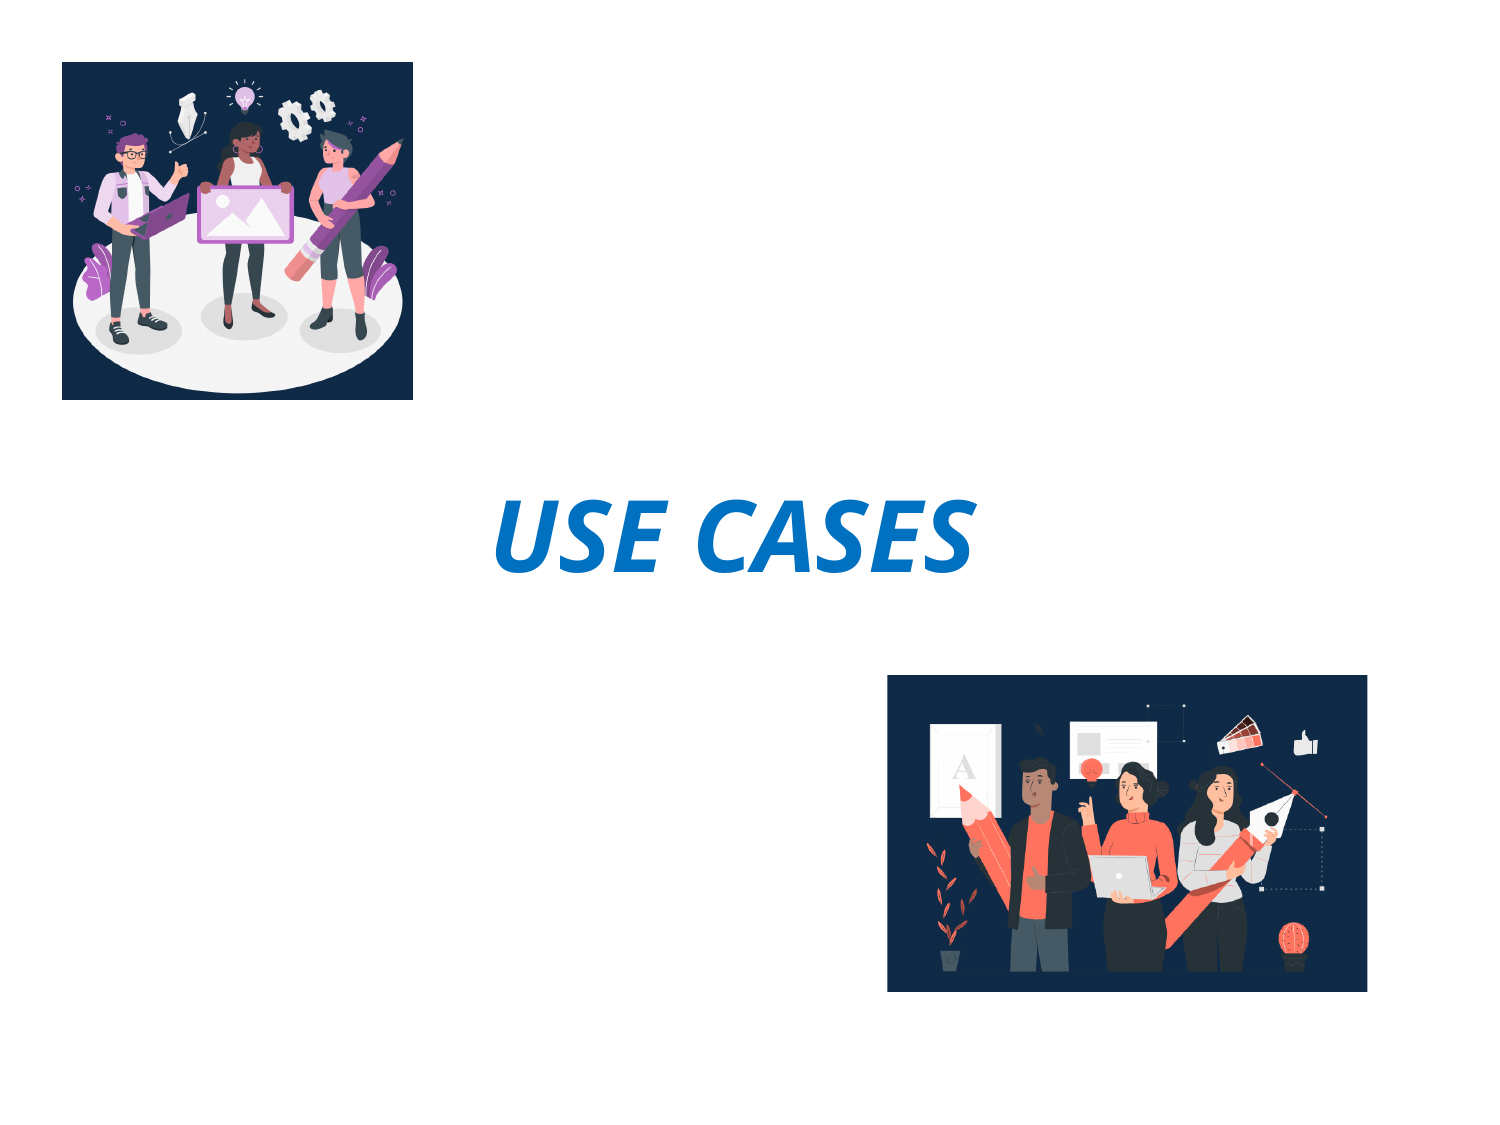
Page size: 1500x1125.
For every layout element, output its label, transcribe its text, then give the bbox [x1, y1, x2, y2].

picture [887, 674, 1368, 992]
title USE CASES [474, 446, 1113, 635]
picture [62, 62, 413, 400]
